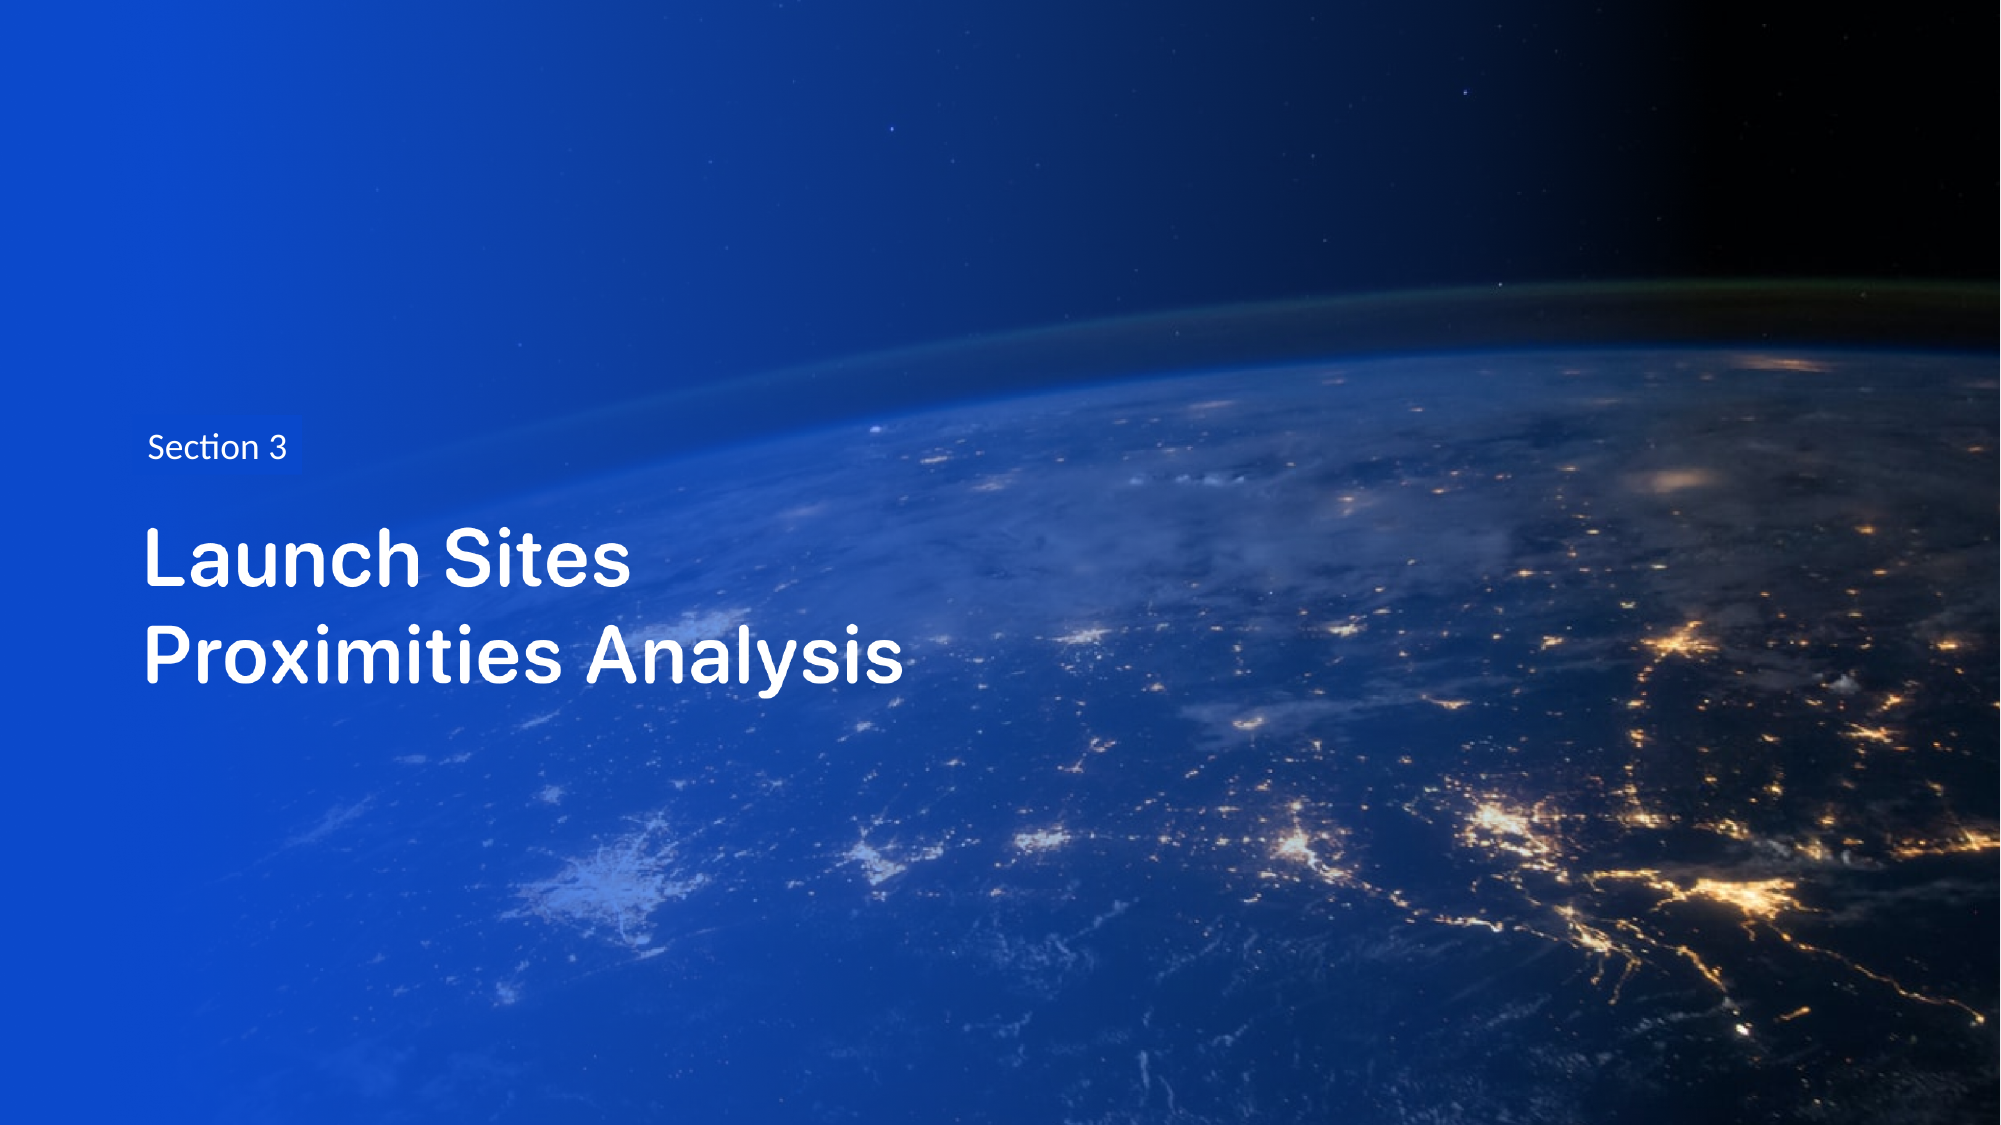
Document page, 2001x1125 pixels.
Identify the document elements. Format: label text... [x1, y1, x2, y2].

text_box Section 3 [132, 414, 303, 475]
picture [0, 0, 2001, 1125]
